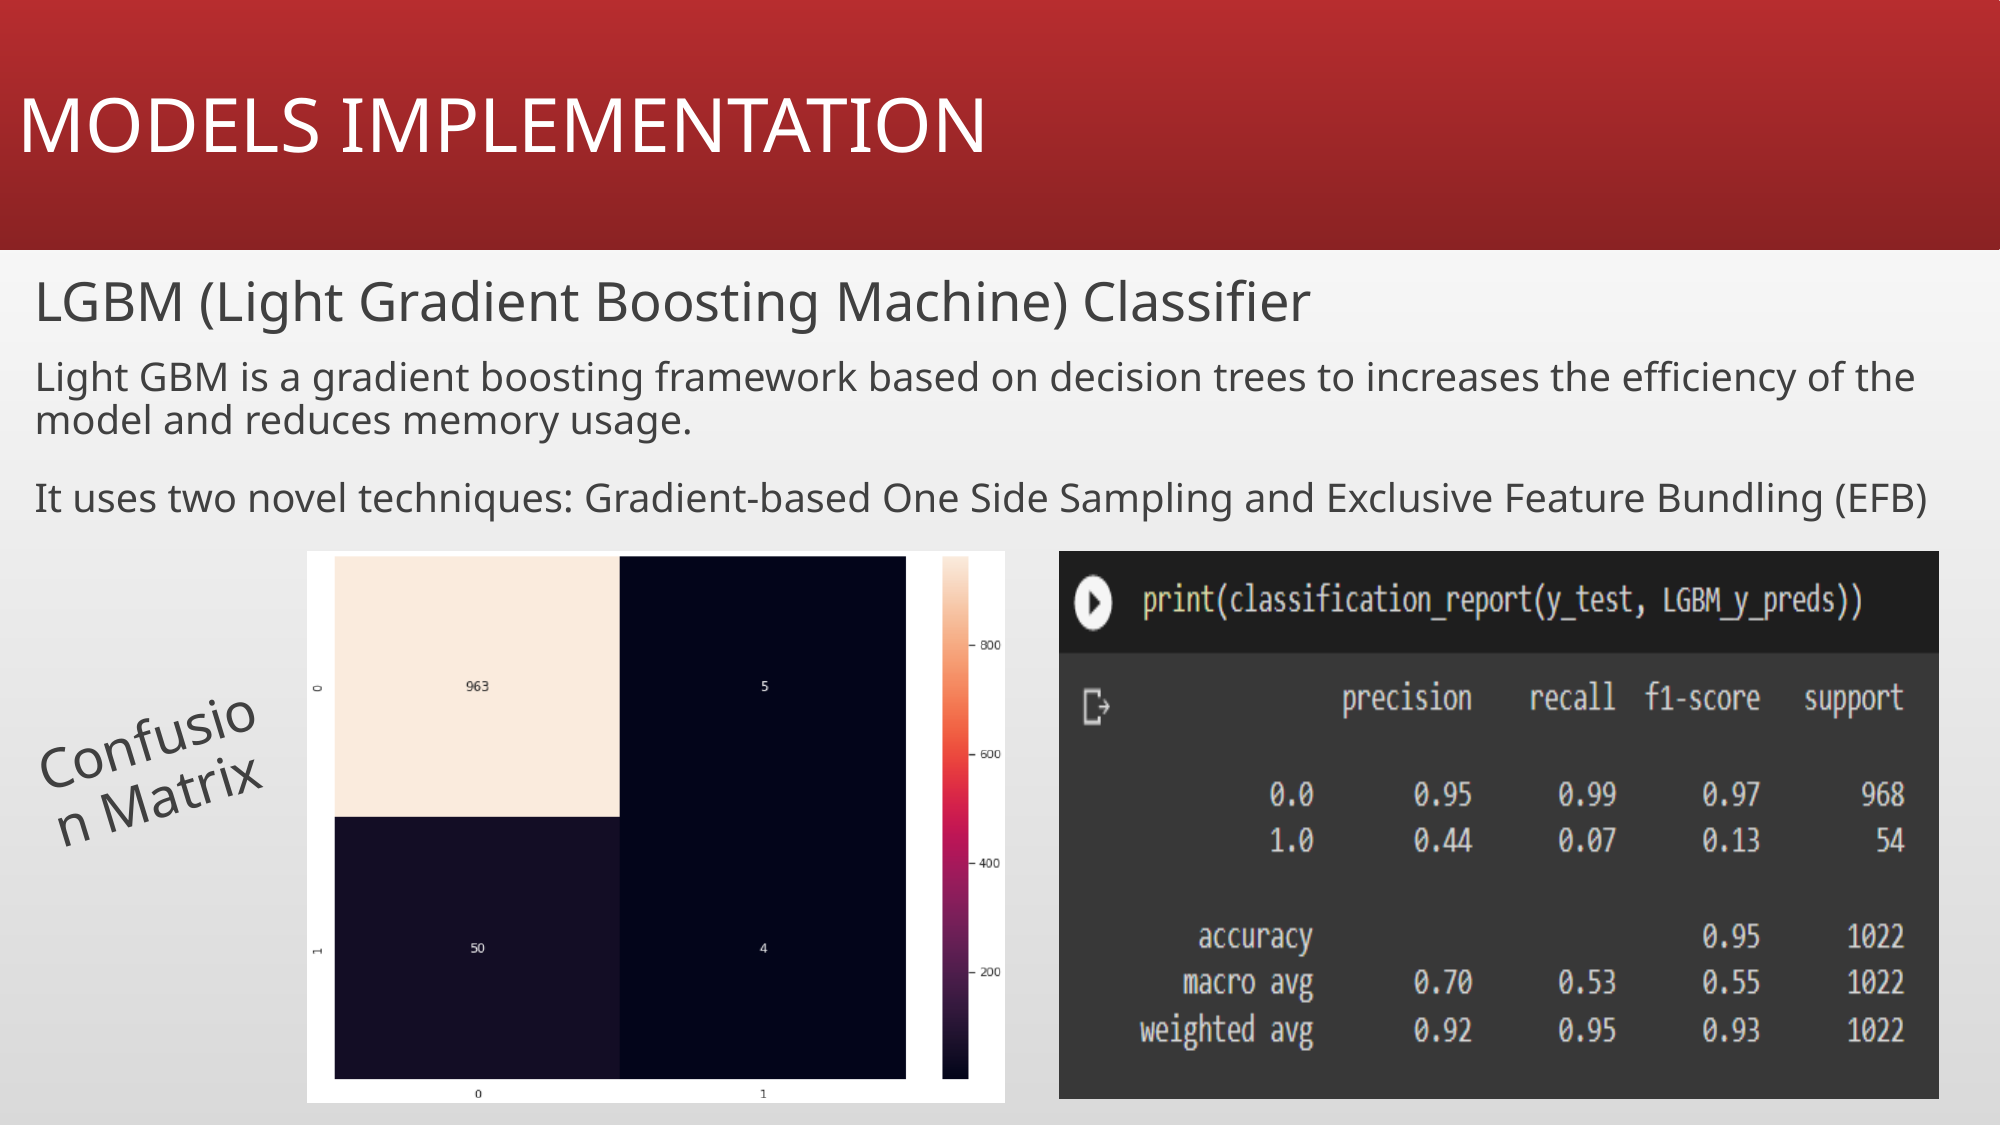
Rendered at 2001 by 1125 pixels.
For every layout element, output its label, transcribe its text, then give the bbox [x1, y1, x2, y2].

list Light GBM is a gradient boosting framework based on decision trees to increases the efficiency of the model and reduces memory usage. It uses two novel techniques: Gradient-based One Side Sampling and Exclusive Feature Bundling (EFB) [19, 349, 1950, 570]
title MODELS IMPLEMENTATION [2, 19, 1653, 237]
picture [1059, 551, 1939, 1099]
picture [307, 551, 1005, 1103]
text_box Confusion Matrix [15, 660, 307, 863]
text_box LGBM (Light Gradient Boosting Machine) Classifier [19, 267, 1827, 347]
